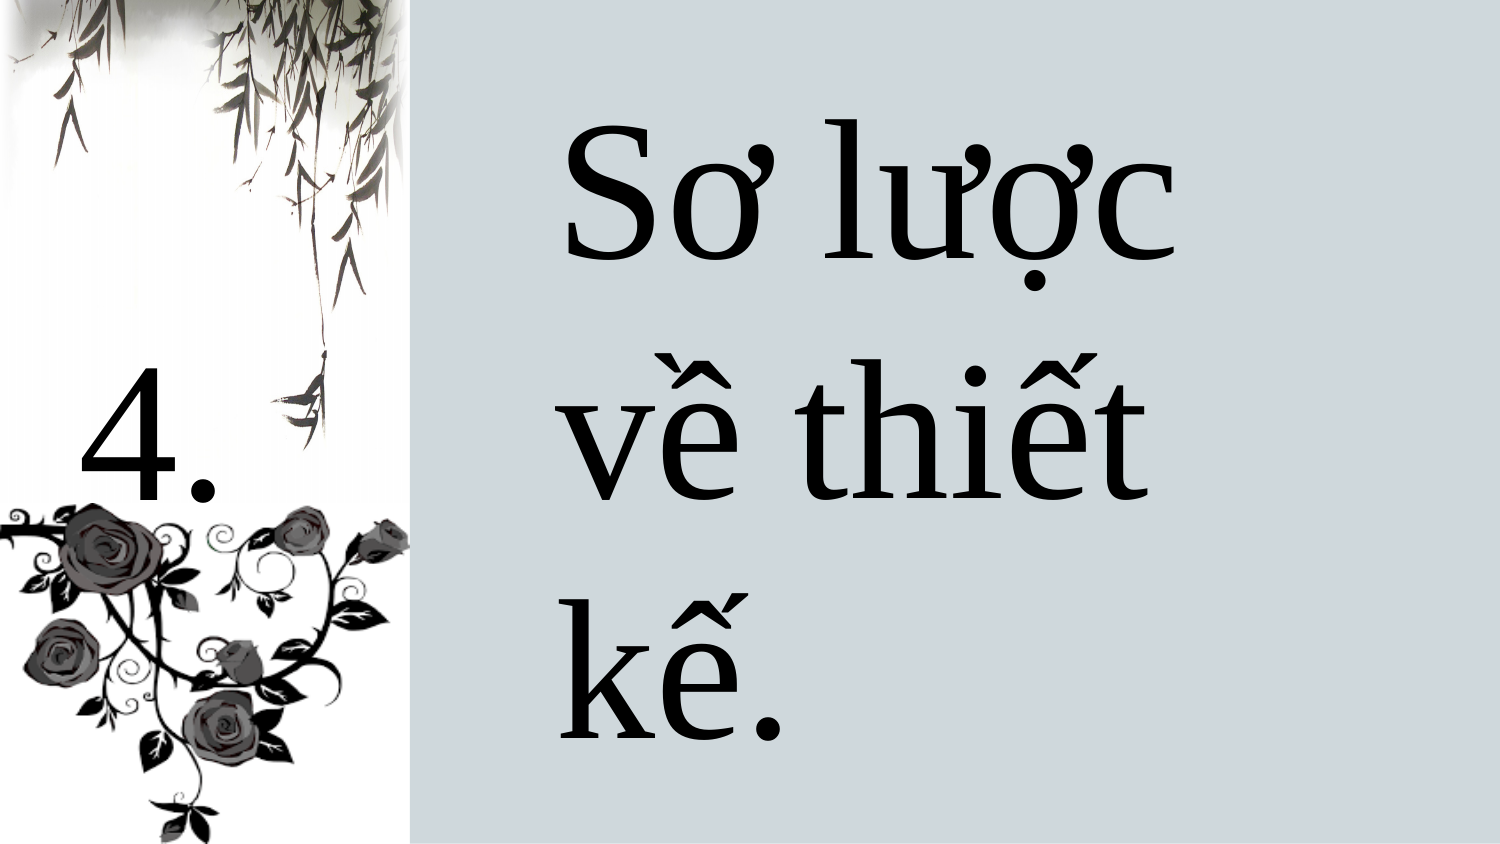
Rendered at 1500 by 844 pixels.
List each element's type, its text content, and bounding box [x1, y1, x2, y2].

picture [0, 0, 410, 844]
text_box [411, 0, 1500, 844]
text_box Sơ lược về thiết kế. [540, 50, 1370, 786]
